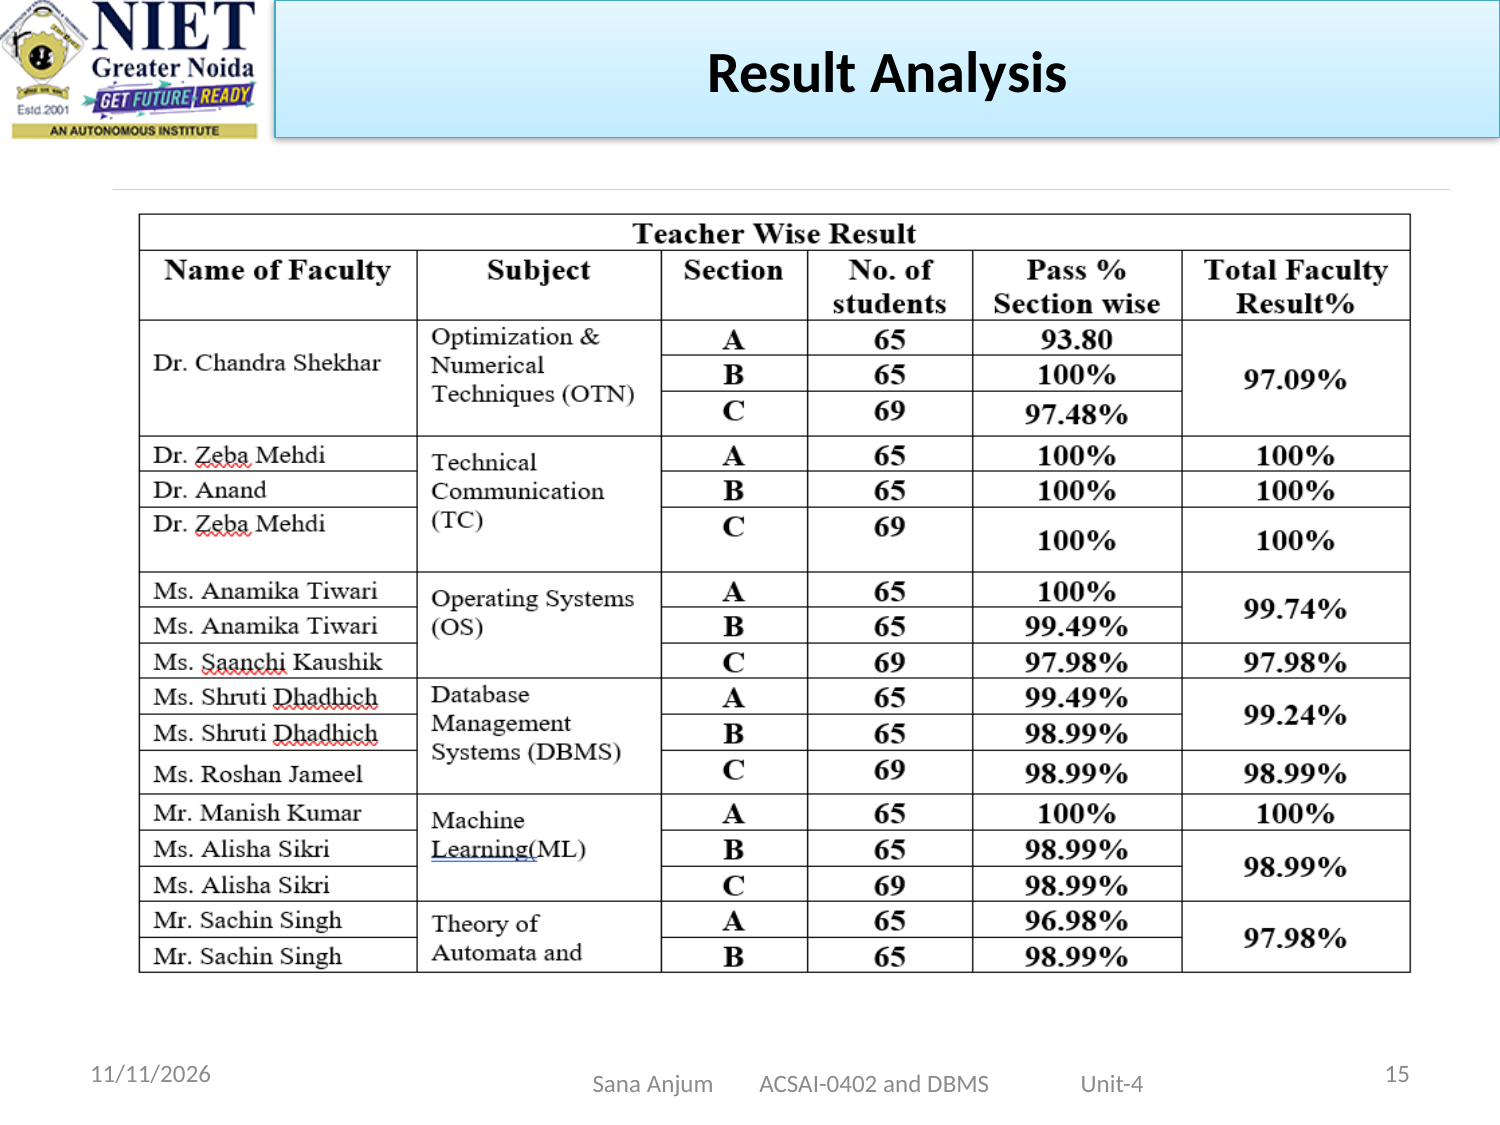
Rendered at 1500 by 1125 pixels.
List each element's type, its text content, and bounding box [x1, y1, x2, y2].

footer Sana Anjum ACSAI-0402 and DBMS Unit-4 [512, 1062, 1074, 1103]
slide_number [75, 1042, 425, 1103]
title Result Analysis [274, 0, 1500, 138]
picture [0, 0, 258, 140]
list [112, 187, 1451, 988]
slide_number 15 [1074, 1042, 1425, 1103]
